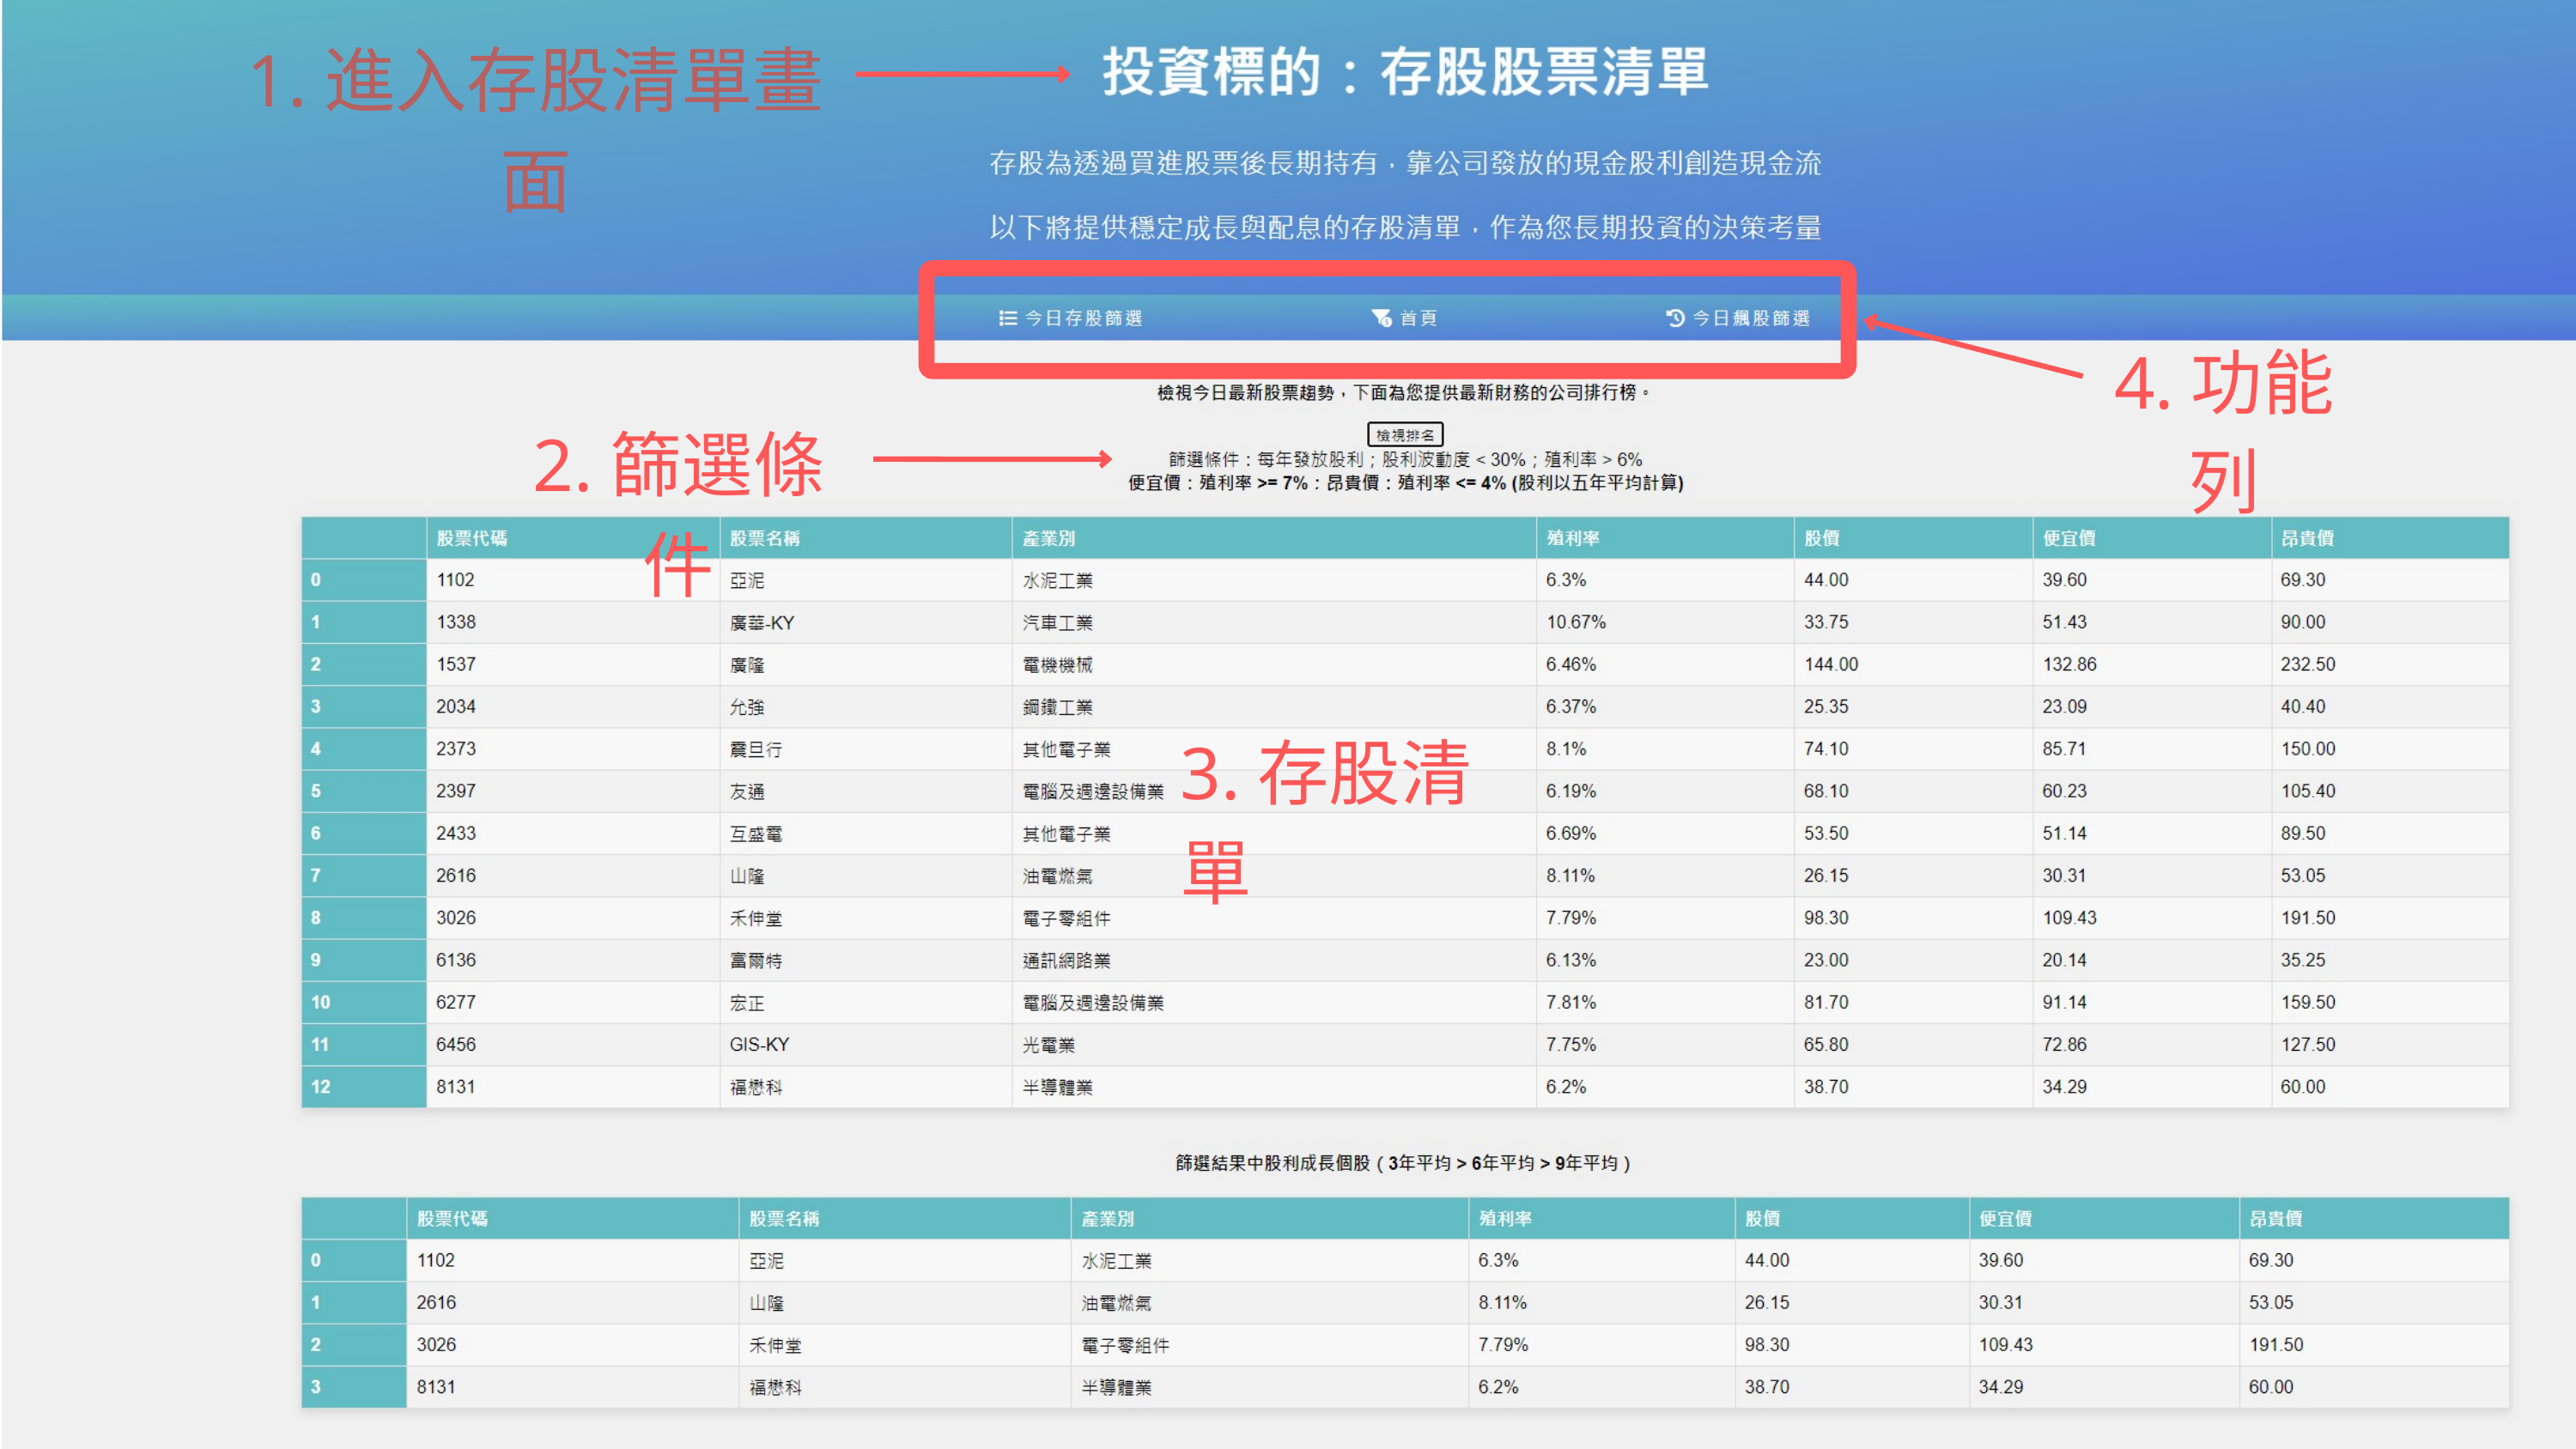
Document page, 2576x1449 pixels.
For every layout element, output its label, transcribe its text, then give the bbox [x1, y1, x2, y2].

text_box [0, 0, 2576, 1449]
text_box [873, 452, 1113, 466]
text_box 2.篩選條件 [501, 405, 856, 607]
text_box 1.進入存股清單畫面 [216, 21, 856, 221]
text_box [926, 268, 1850, 372]
text_box 4.功能列 [2082, 323, 2366, 524]
text_box [855, 68, 1072, 81]
text_box 3.存股清單 [1181, 713, 1543, 914]
